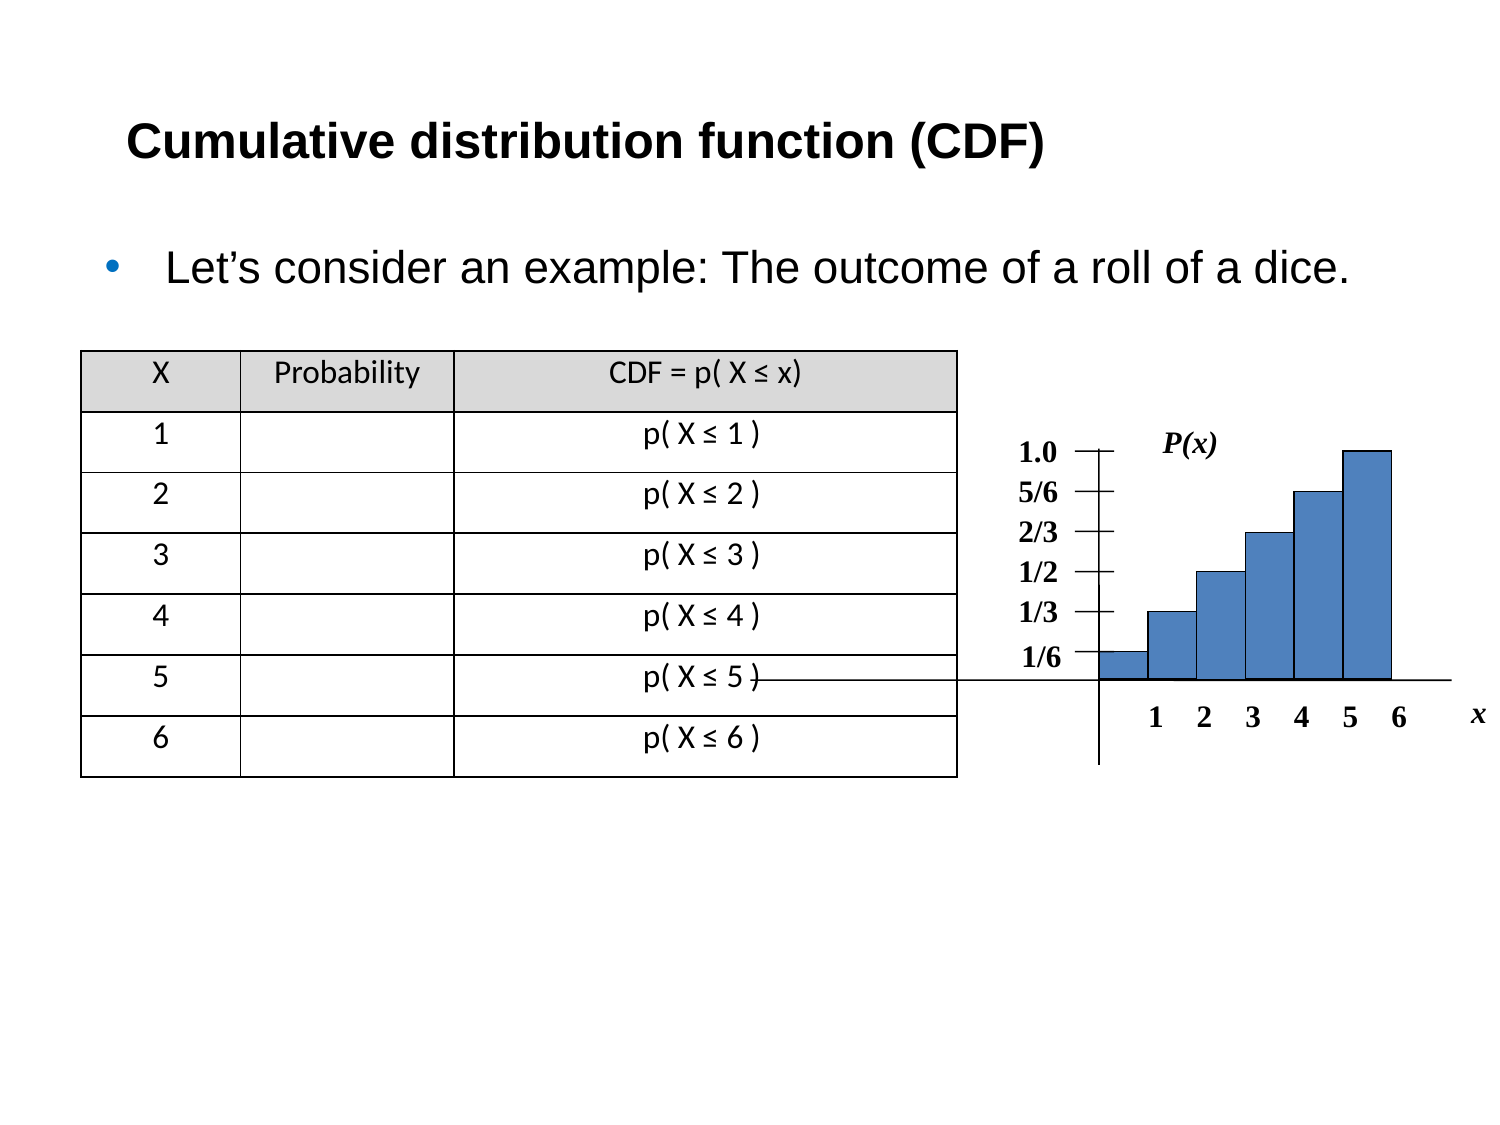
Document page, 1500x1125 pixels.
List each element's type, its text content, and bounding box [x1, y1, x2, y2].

list Let’s consider an example: The outcome of a roll of a dice. [75, 223, 1427, 957]
list Cumulative distribution function (CDF) [73, 93, 1070, 761]
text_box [750, 415, 1500, 766]
